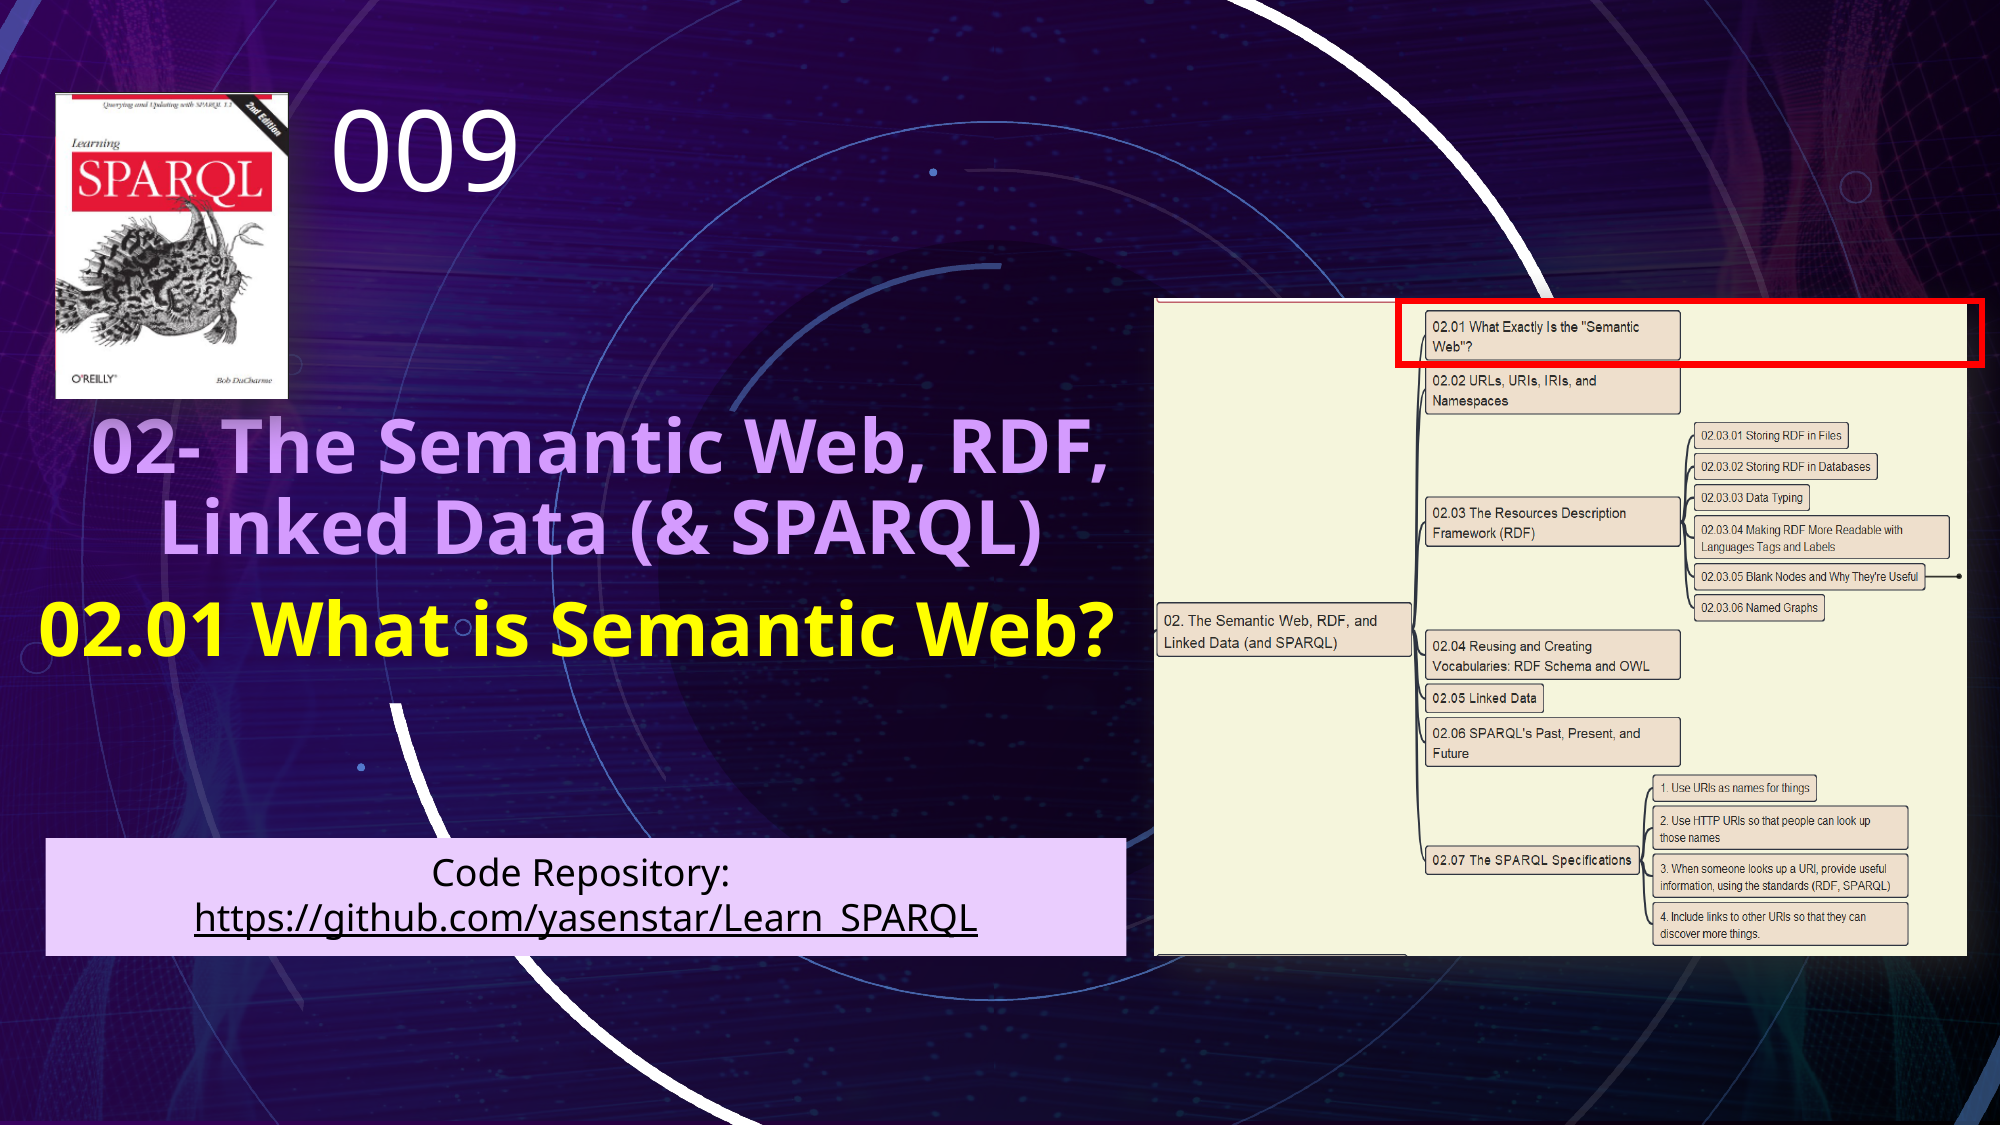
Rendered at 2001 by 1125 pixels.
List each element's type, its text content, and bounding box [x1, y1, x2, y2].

subtitle 02.01 What is Semantic Web? [0, 583, 1154, 759]
footer Code Repository: https://github.com/yasenstar/Learn_SPARQL [45, 838, 1127, 956]
title 02- The Semantic Web, RDF, Linked Data (& SPARQL) [0, 398, 1154, 582]
text_box 009 [289, 92, 564, 217]
text_box [1967, 300, 1983, 366]
picture [0, 0, 2000, 1125]
